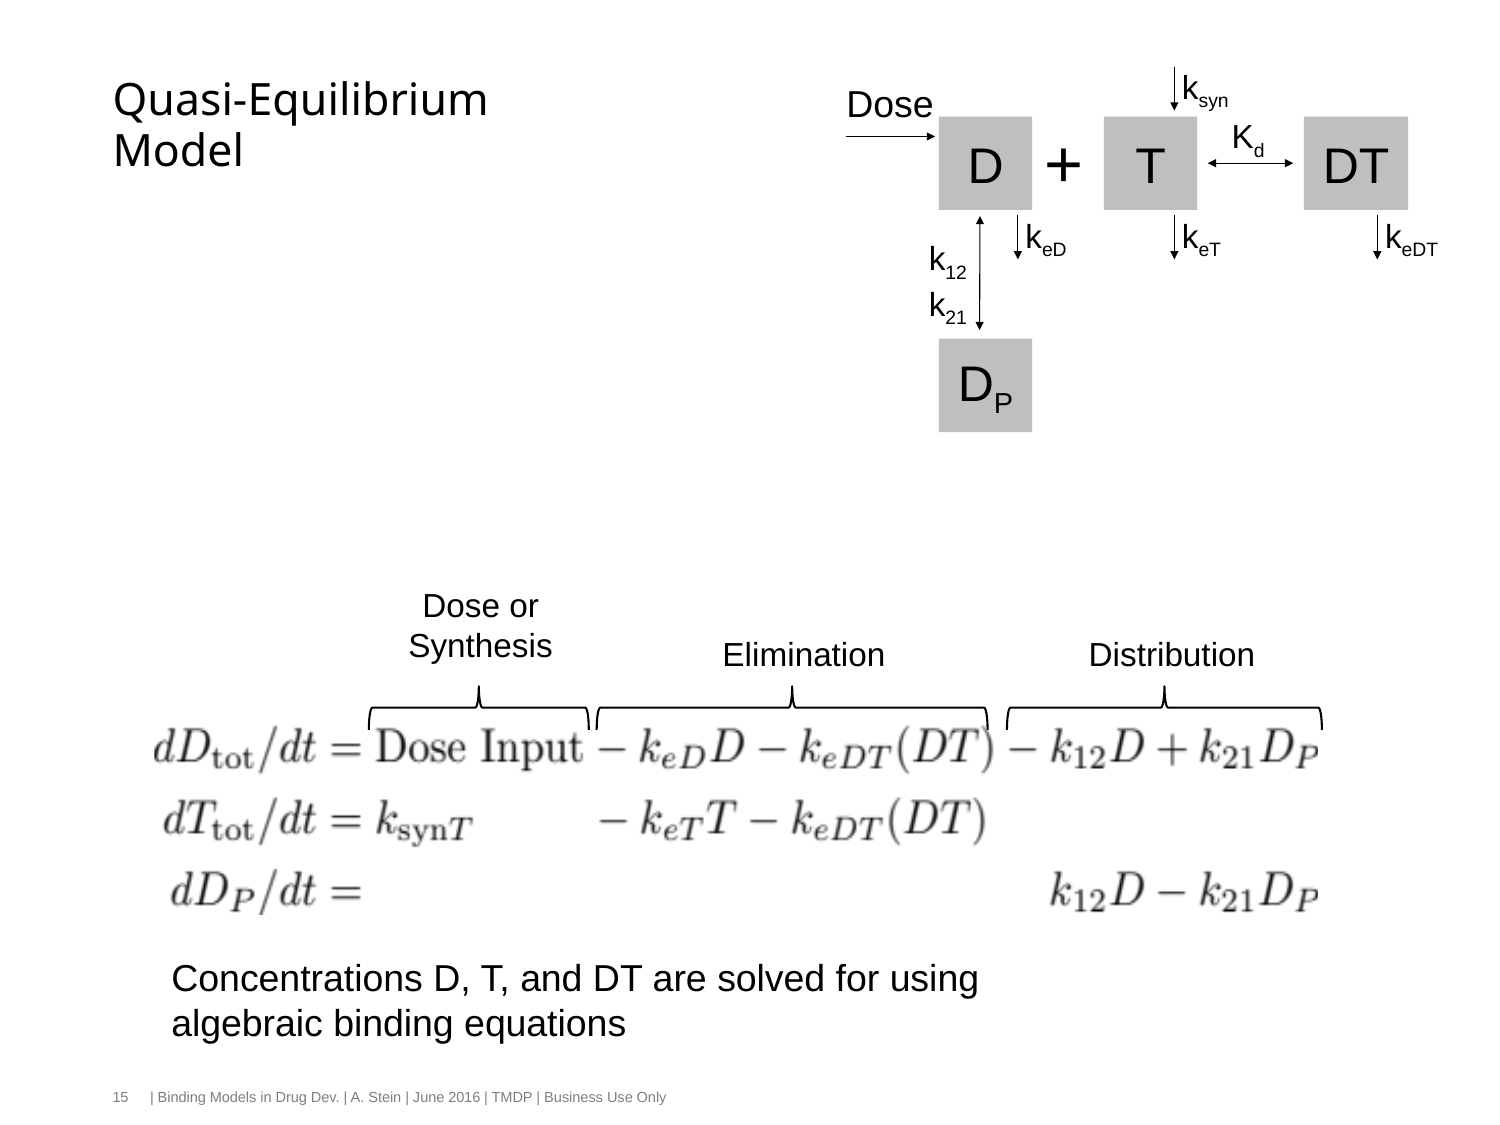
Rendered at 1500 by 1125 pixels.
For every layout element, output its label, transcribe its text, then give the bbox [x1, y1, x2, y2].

slide_number 15 [112, 1087, 150, 1125]
footer | Binding Models in Drug Dev. | A. Stein | June 2016 | TMDP | Business Use Only [150, 1087, 1088, 1125]
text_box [838, 65, 1468, 433]
title Quasi-Equilibrium Model [112, 75, 838, 233]
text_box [153, 562, 1323, 915]
text_box Concentrations D, T, and DT are solved for using algebraic binding equations [156, 946, 1361, 1052]
